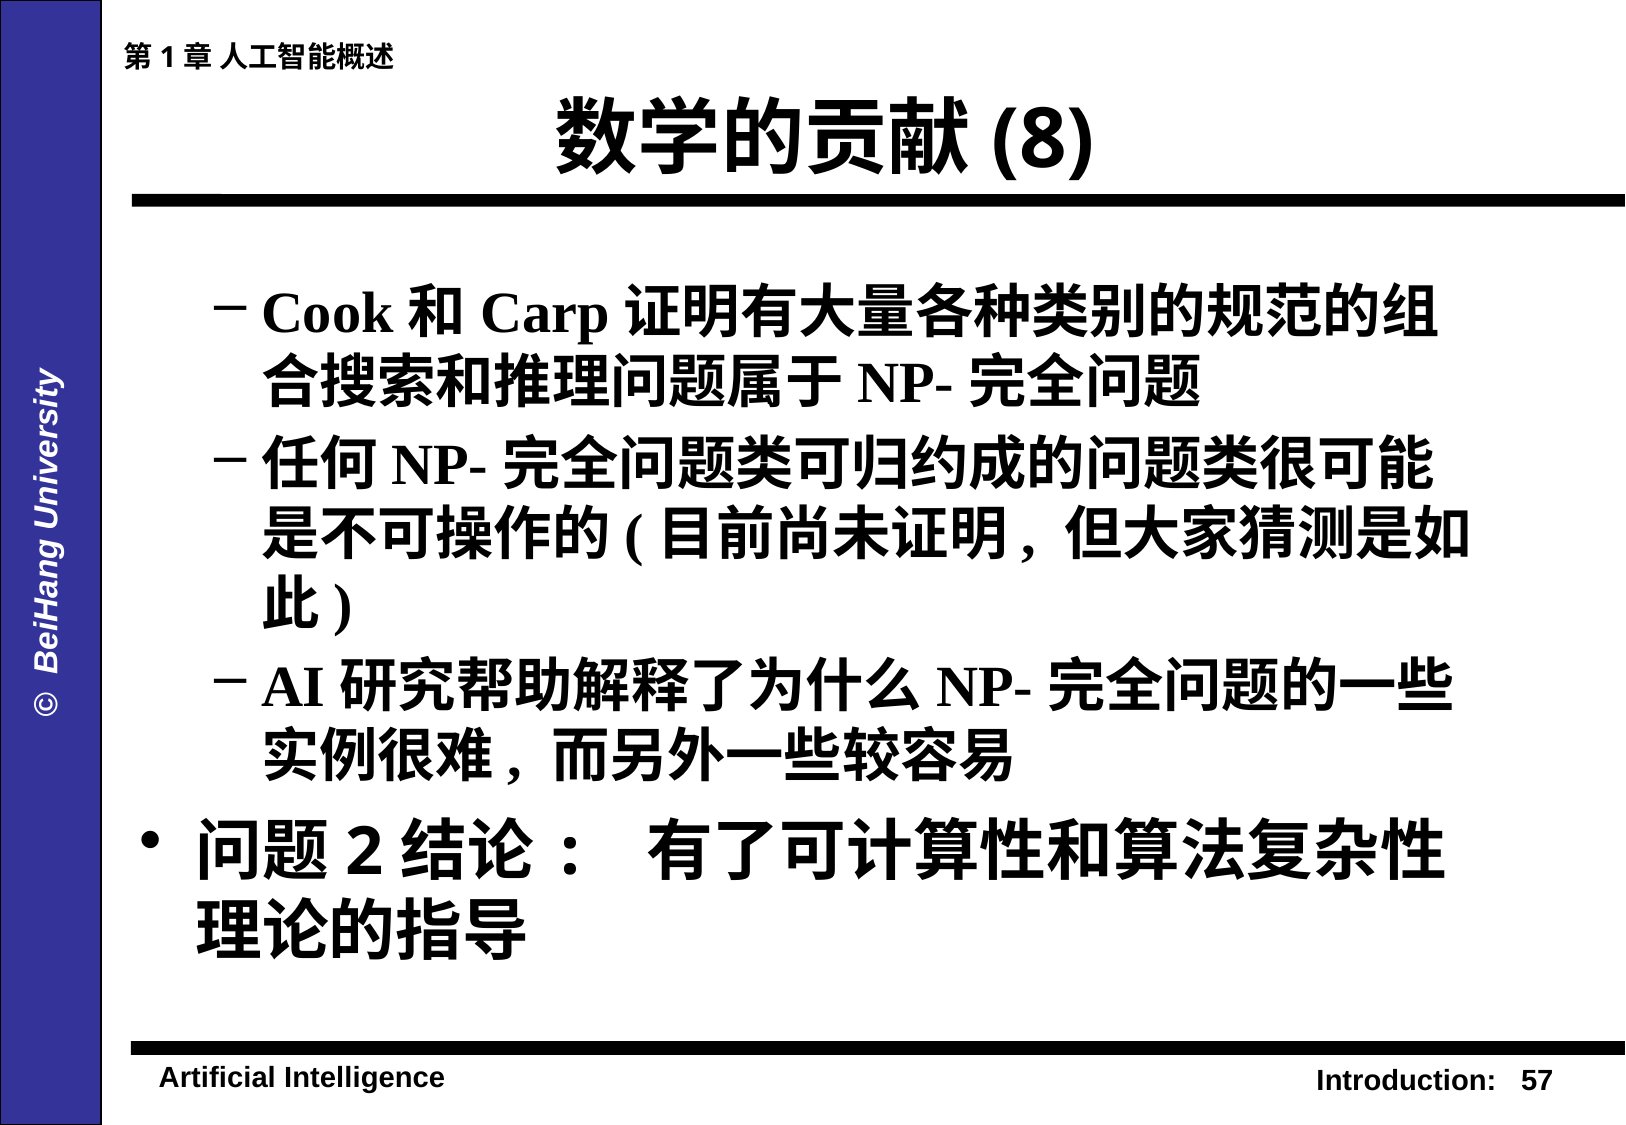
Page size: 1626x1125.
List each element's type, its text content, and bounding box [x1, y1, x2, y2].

text_box 第1章 人工智能概述 [0, 30, 519, 81]
title 数学的贡献(8) [134, 69, 1516, 199]
list Cook和Carp证明有大量各种类别的规范的组合搜索和推理问题属于NP-完全问题 任何NP-完全问题类可归约成的问题类很可能是不可操作的(目前尚未证明, 但大家猜测是如此) AI研究帮助解释了为什么NP-完全问题的一些实例很难, 而另外一些较容易 问题2结论: 有了可计算性和算法复杂性理论的指导 [124, 267, 1506, 1002]
